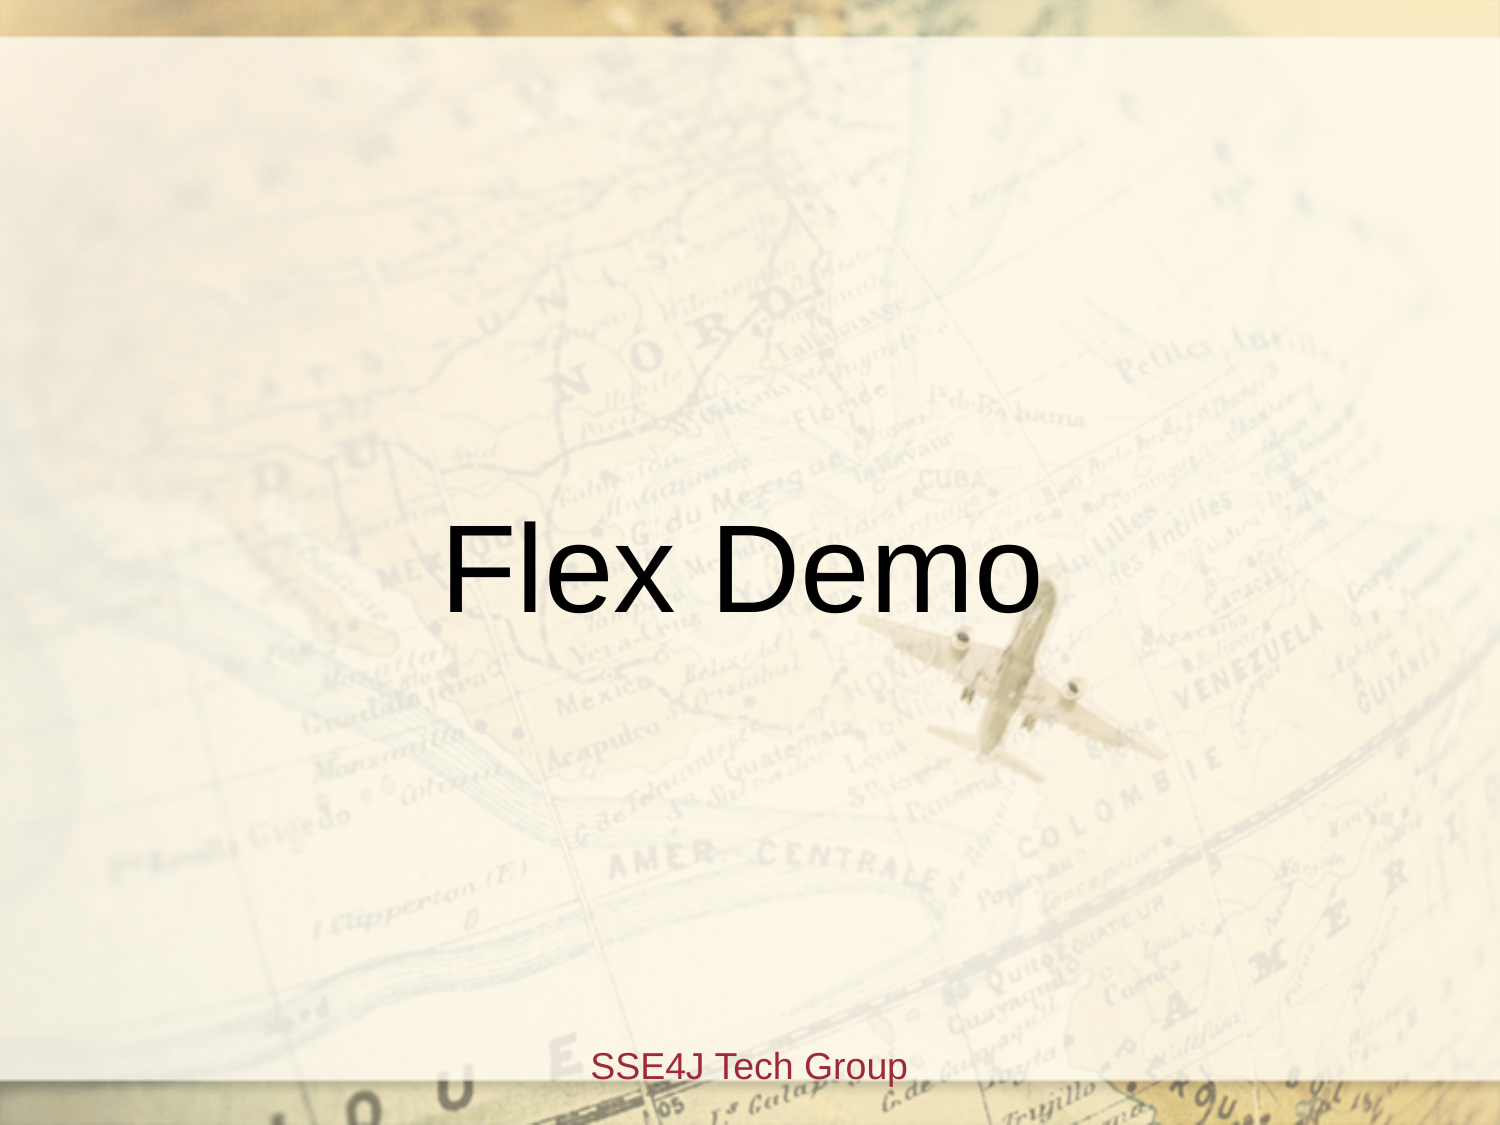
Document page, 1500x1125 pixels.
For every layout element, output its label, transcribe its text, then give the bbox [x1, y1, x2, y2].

text_box Flex Demo [425, 480, 1060, 646]
picture [0, 0, 1500, 1125]
